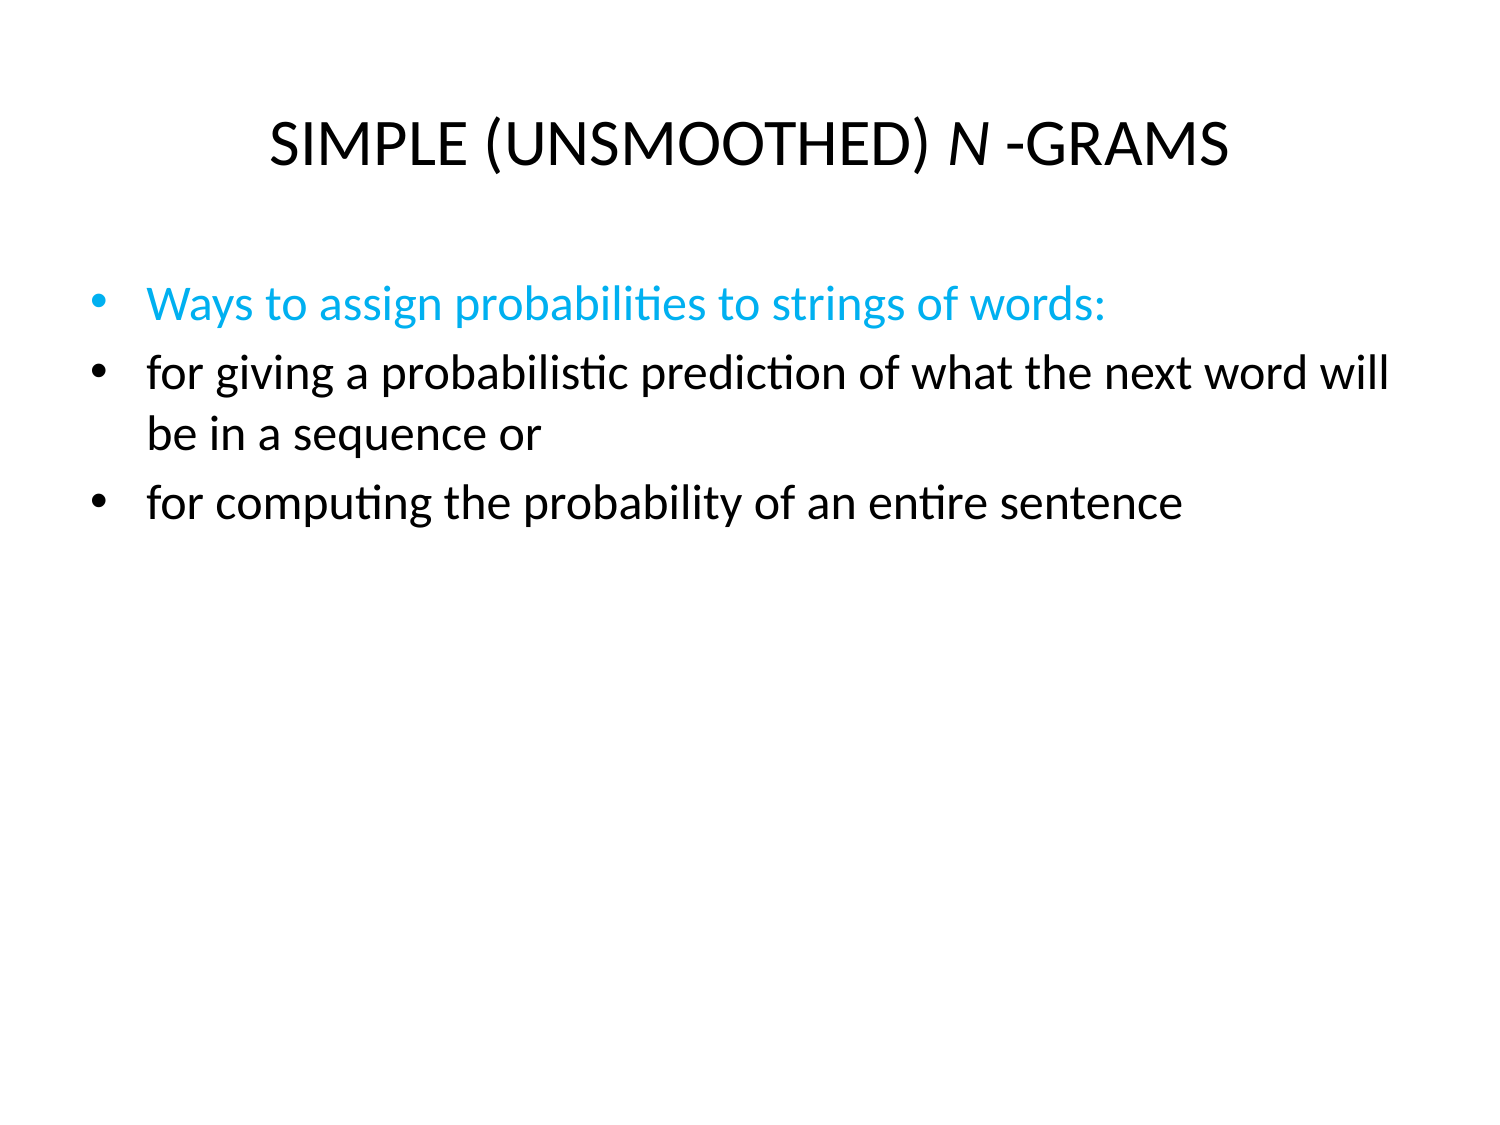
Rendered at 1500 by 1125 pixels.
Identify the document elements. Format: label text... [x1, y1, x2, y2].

list Ways to assign probabilities to strings of words: for giving a probabilistic prediction of what the next word will be in a sequence or for computing the probability of an entire sentence [75, 262, 1425, 1005]
title SIMPLE (UNSMOOTHED) N -GRAMS [75, 45, 1425, 233]
